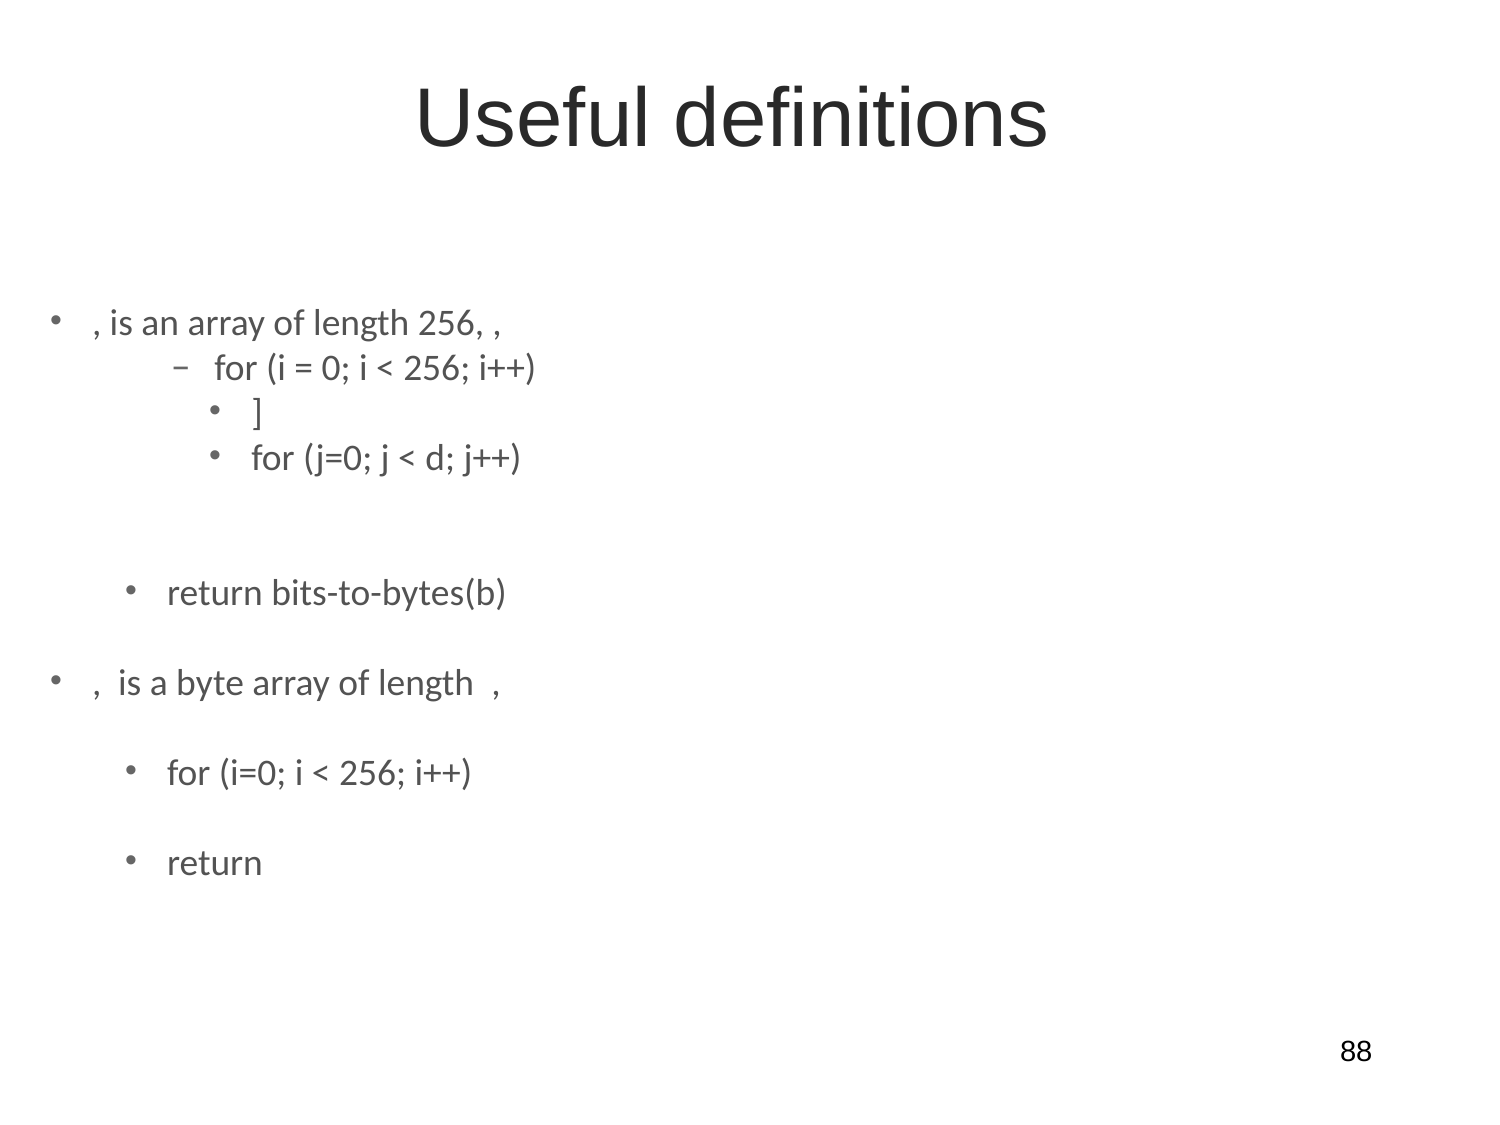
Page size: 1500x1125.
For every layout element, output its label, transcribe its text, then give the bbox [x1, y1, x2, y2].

slide_number 88 [1074, 1024, 1388, 1101]
text_box Useful definitions [77, 24, 1388, 215]
